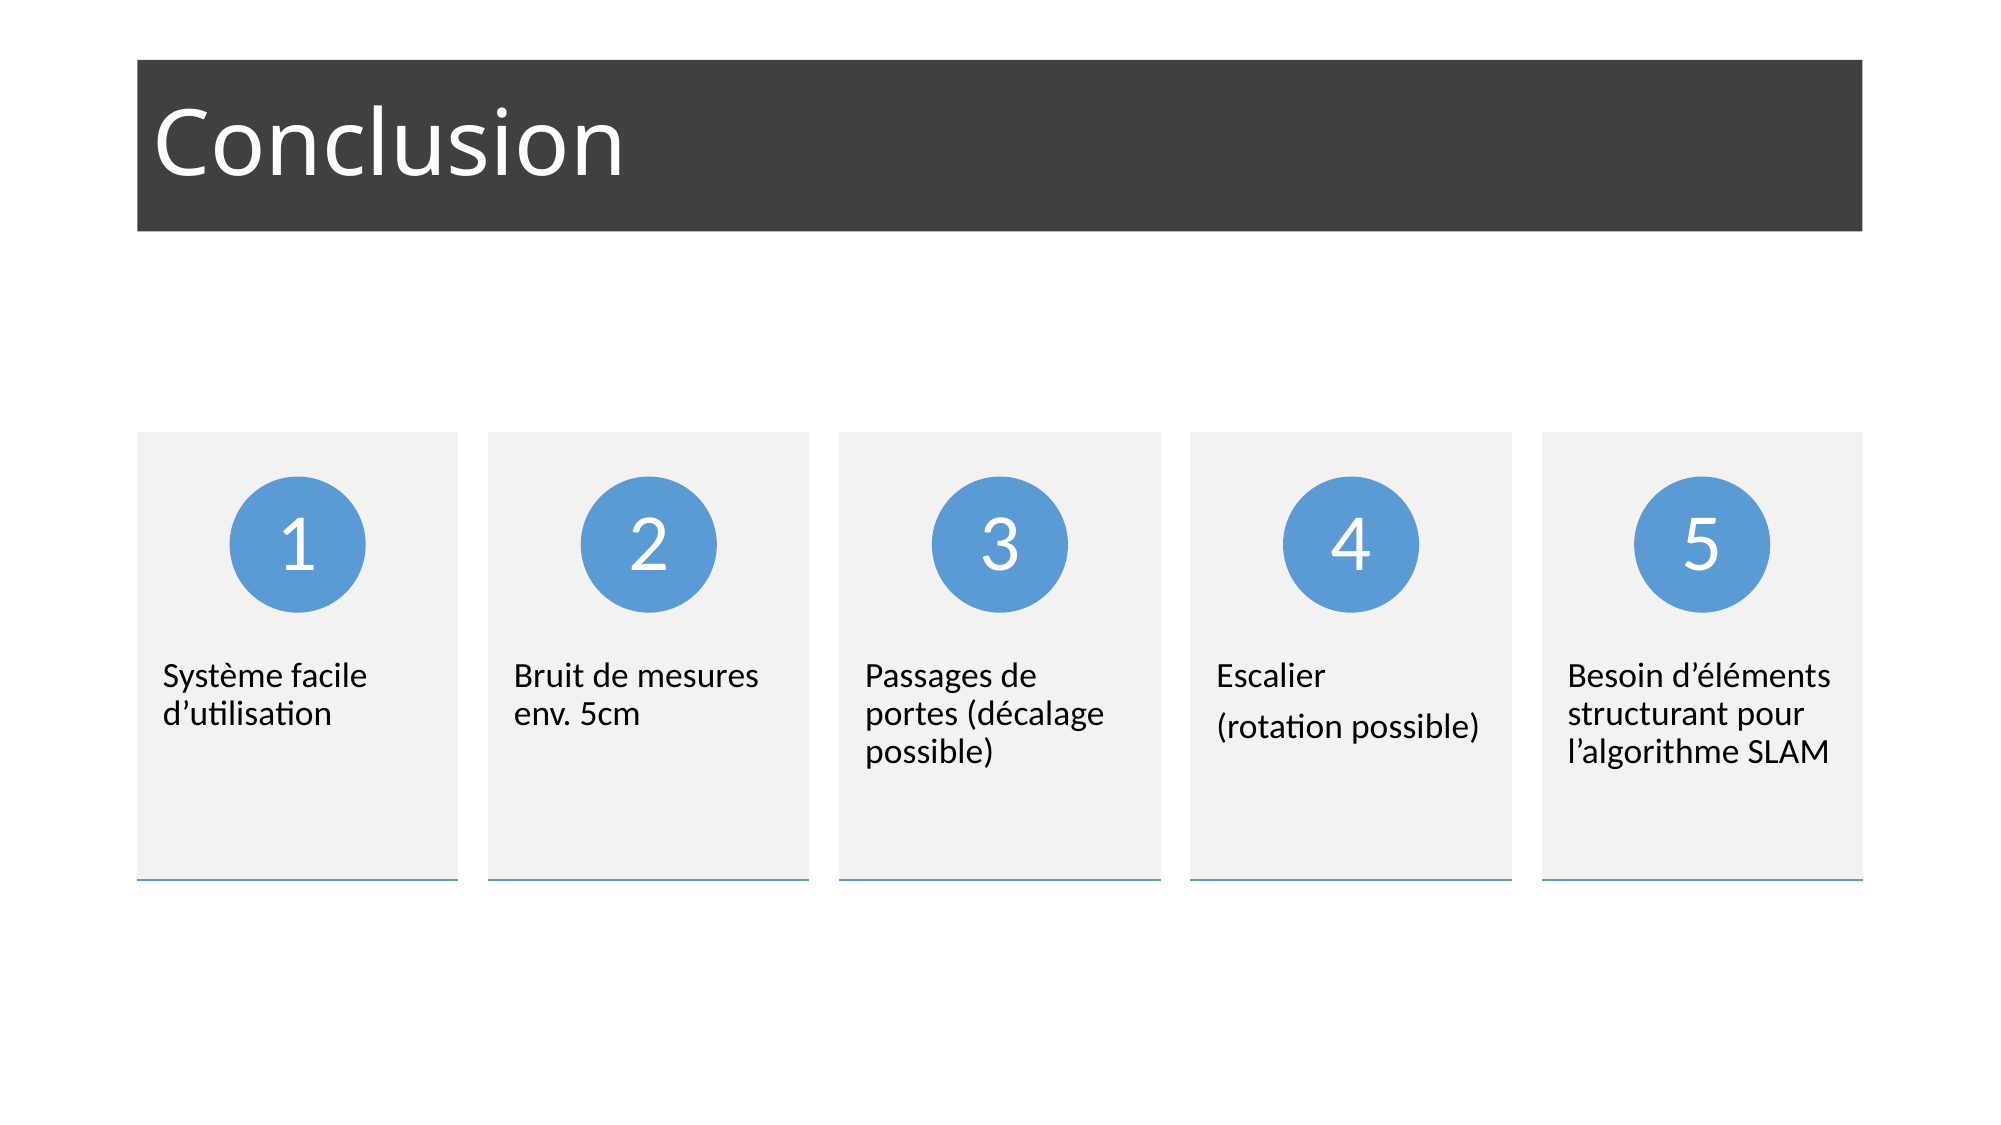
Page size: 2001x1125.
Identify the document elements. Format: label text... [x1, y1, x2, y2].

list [137, 299, 1863, 1014]
title Conclusion [137, 59, 1863, 232]
